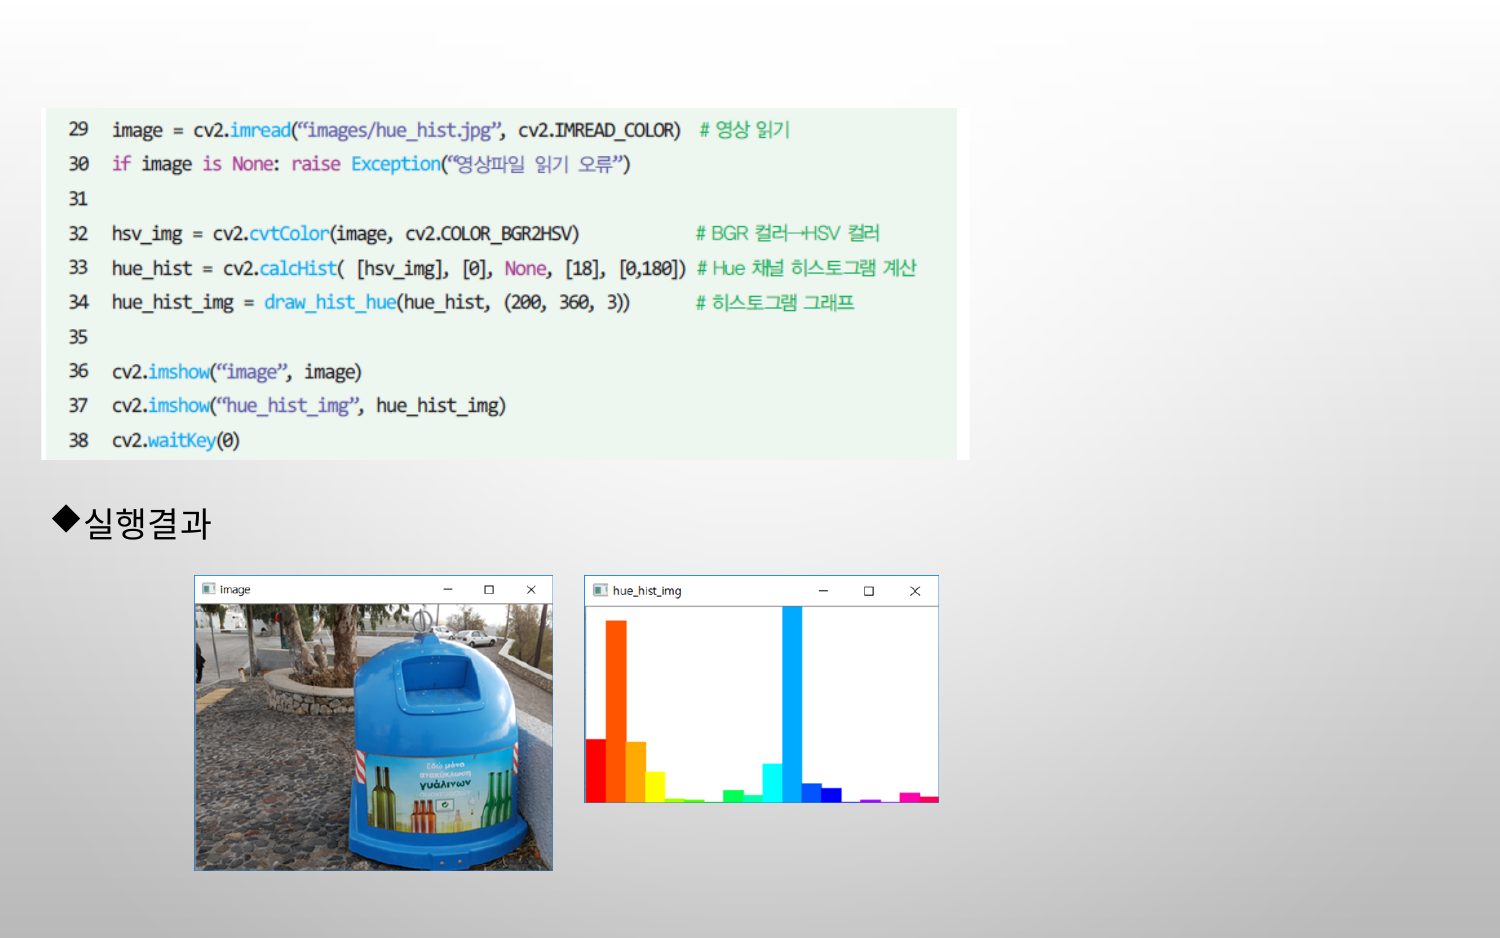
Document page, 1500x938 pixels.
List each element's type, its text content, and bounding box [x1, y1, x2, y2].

list 실행결과 [34, 91, 1454, 932]
picture [0, 0, 1500, 938]
